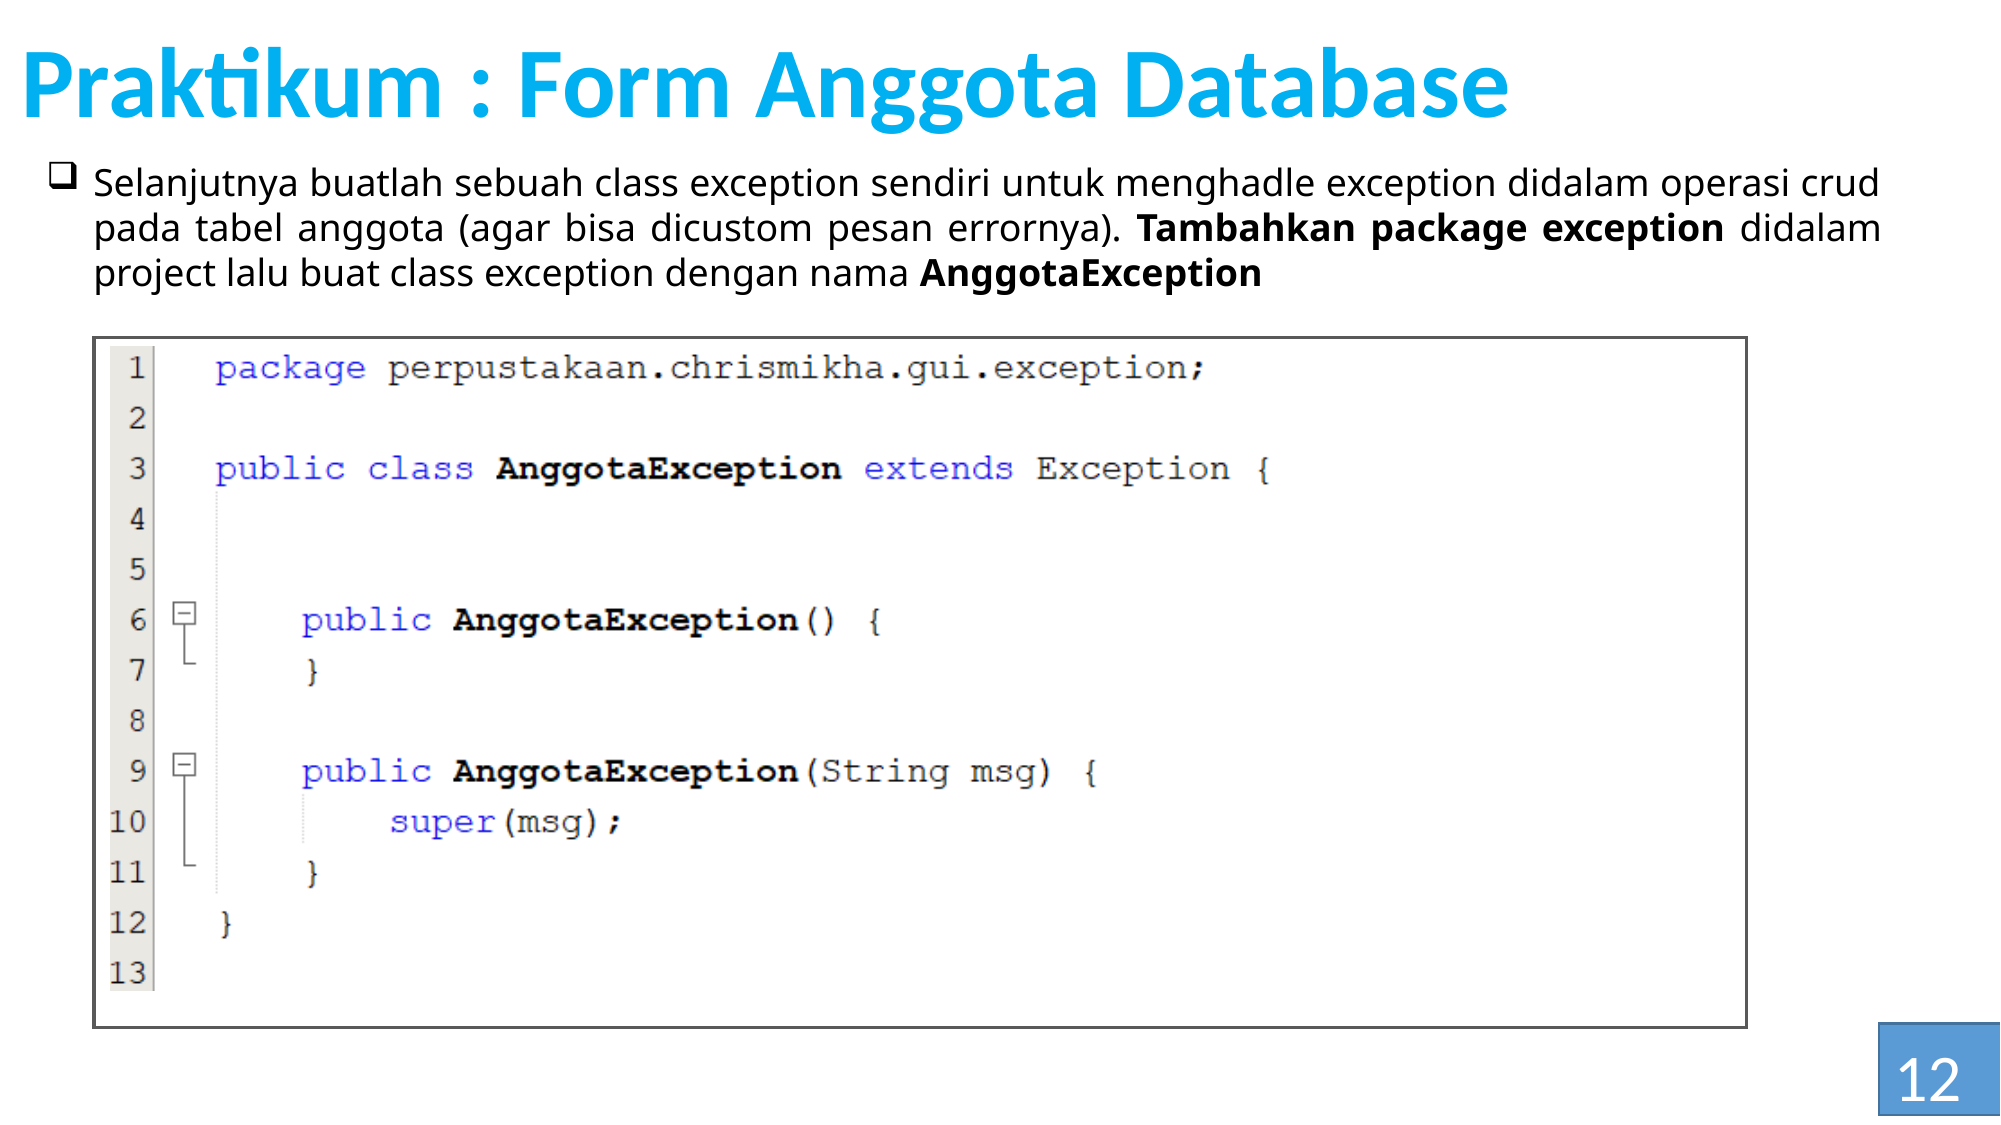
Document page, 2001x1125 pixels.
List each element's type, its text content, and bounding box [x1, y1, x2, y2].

text_box [1878, 1022, 2000, 1027]
text_box Selanjutnya buatlah sebuah class exception sendiri untuk menghadle exception didalam operasi crud pada tabel anggota (agar bisa dicustom pesan errornya). Tambahkan package exception didalam project lalu buat class exception dengan nama AnggotaException [31, 146, 1897, 311]
picture [110, 346, 1512, 991]
text_box [93, 337, 1748, 1028]
text_box Praktikum : Form Anggota Database [6, 10, 1939, 146]
text_box 12 [1878, 1027, 2000, 1122]
